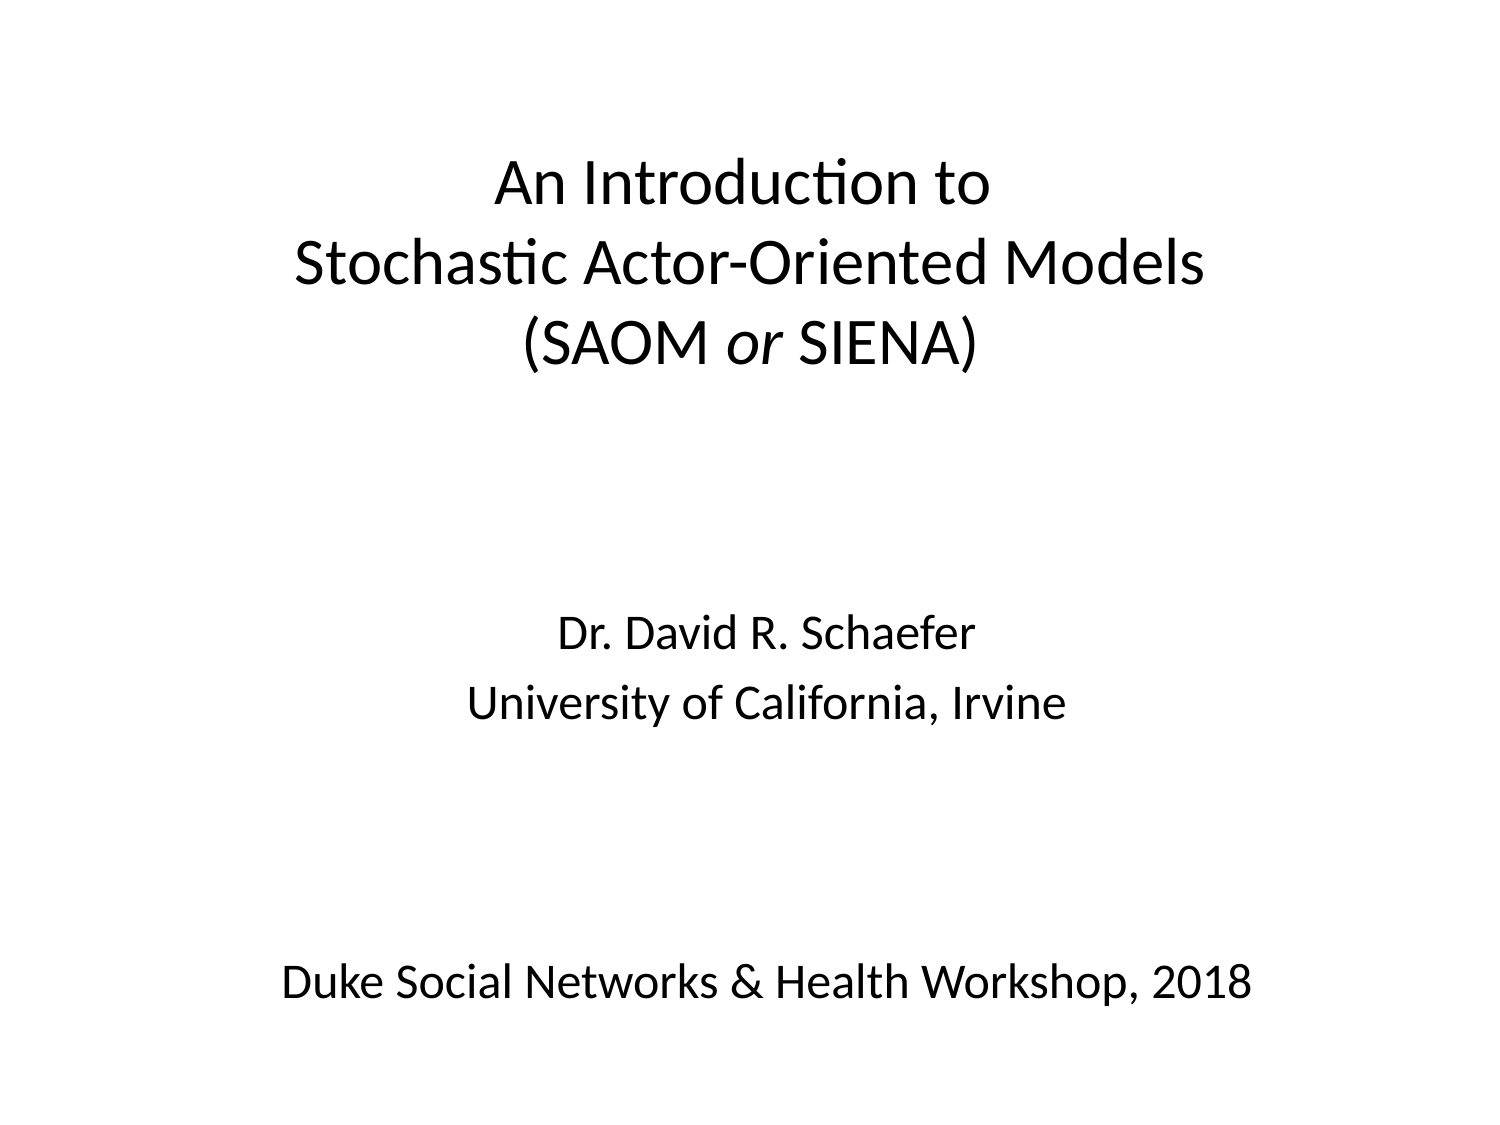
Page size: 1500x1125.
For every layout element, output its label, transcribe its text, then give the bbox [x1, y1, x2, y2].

subtitle Dr. David R. Schaefer University of California, Irvine Duke Social Networks & Health Workshop, 2018 [145, 591, 1389, 1037]
title An Introduction to Stochastic Actor-Oriented Models (SAOM or SIENA) [113, 83, 1389, 432]
